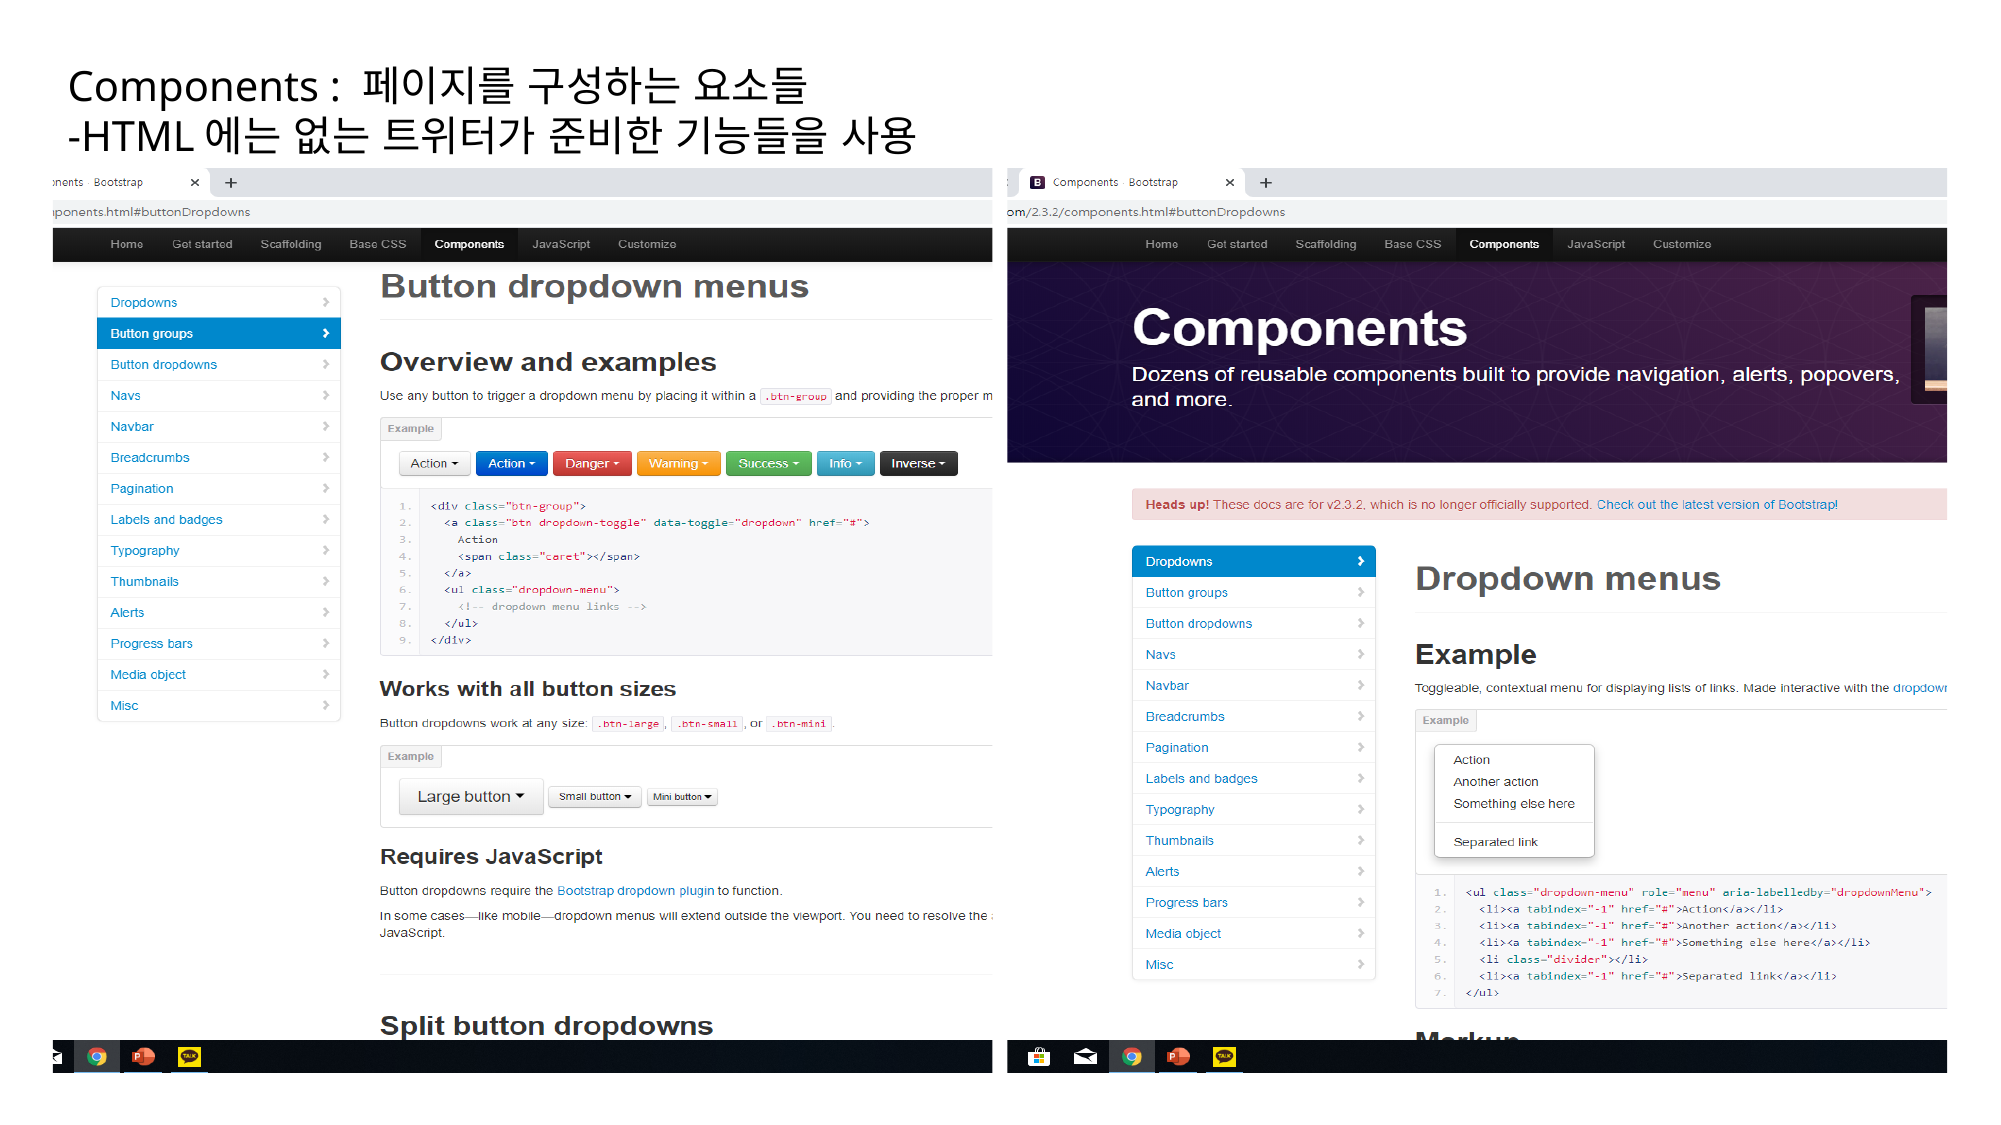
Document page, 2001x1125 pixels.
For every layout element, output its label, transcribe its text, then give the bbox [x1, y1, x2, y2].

text_box Components : 페이지를 구성하는 요소들 -HTML에는 없는 트위터가 준비한 기능들을 사용 [52, 52, 1399, 168]
picture [52, 168, 993, 1073]
picture [1007, 168, 1948, 1073]
